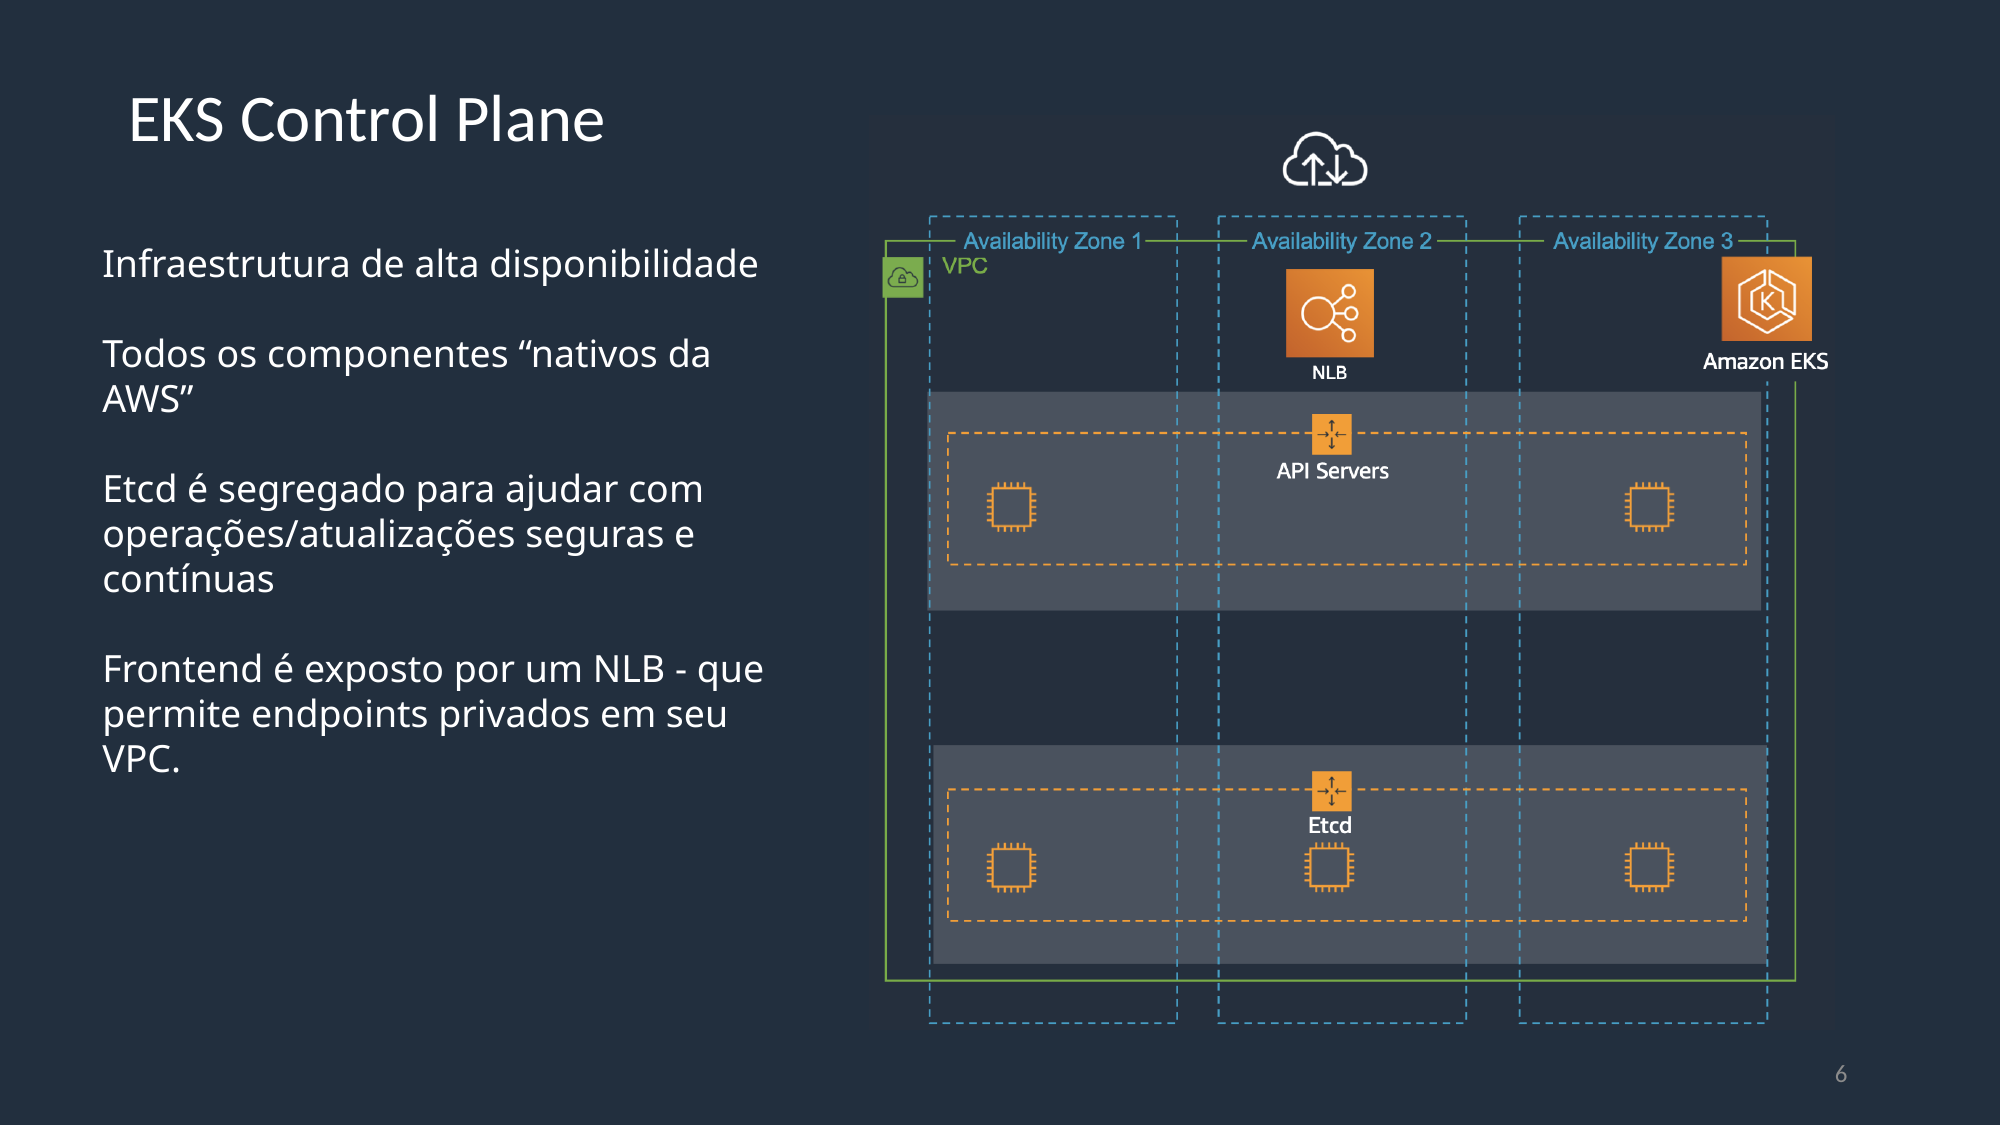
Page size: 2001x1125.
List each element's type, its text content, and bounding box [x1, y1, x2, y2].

picture [869, 115, 1835, 1030]
text_box Infraestrutura de alta disponibilidade Todos os componentes “nativos da AWS” Etcd é segregado para ajudar com operações/atualizações seguras e contínuas Frontend é exposto por um NLB - que permite endpoints privados em seu VPC. [87, 232, 787, 788]
text_box EKS Control Plane [113, 67, 1463, 162]
slide_number 6 [1412, 1042, 1863, 1103]
